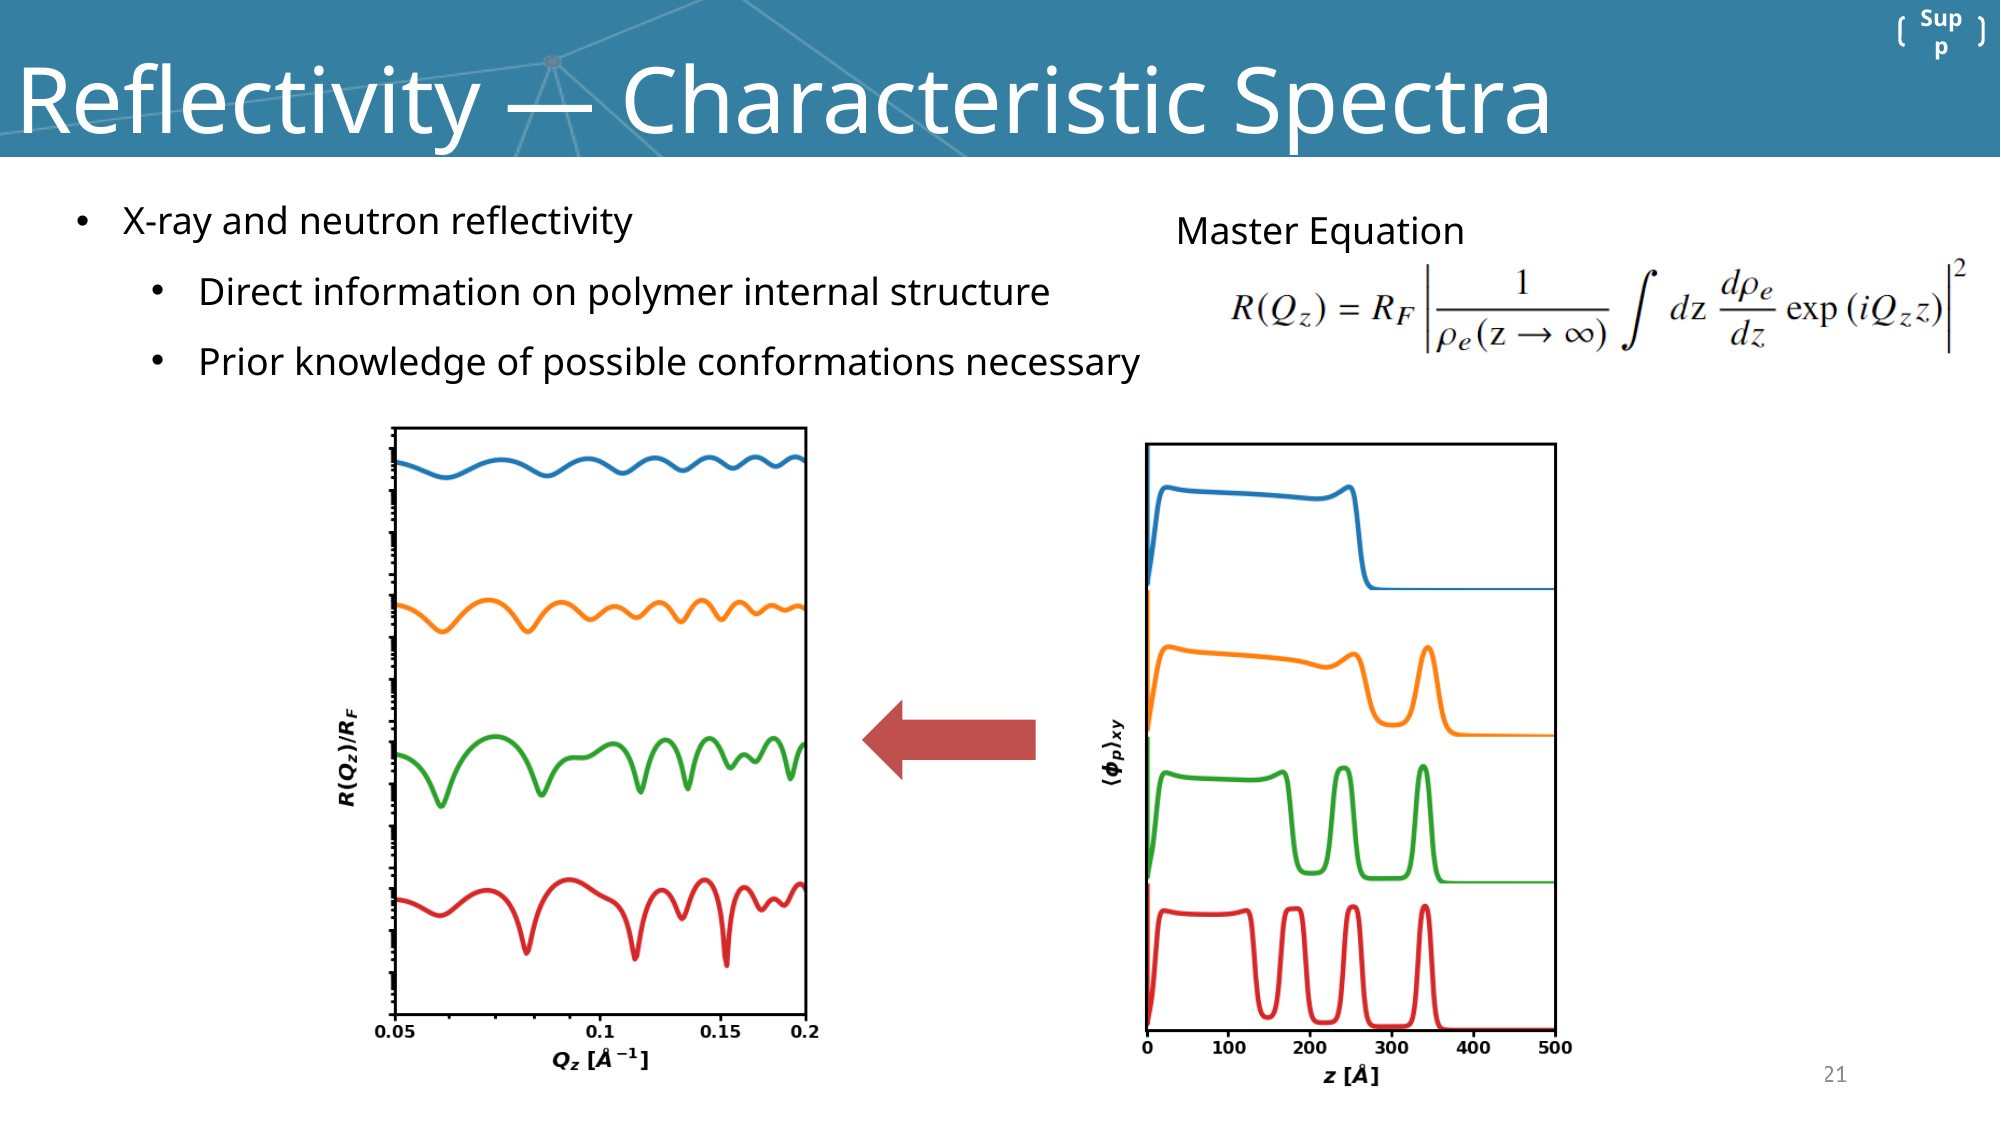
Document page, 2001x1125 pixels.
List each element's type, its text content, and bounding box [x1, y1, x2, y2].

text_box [1169, 199, 1970, 382]
title Reflectivity — Characteristic Spectra [0, 22, 1725, 154]
text_box X-ray and neutron reflectivity Direct information on polymer internal structure Prior knowledge of possible conformations necessary [61, 190, 1202, 390]
text_box [860, 697, 1037, 783]
slide_number 21 [1826, 1042, 1863, 1103]
picture [1076, 437, 1826, 1096]
text_box [110, 513, 1826, 1116]
picture [149, 421, 852, 1080]
